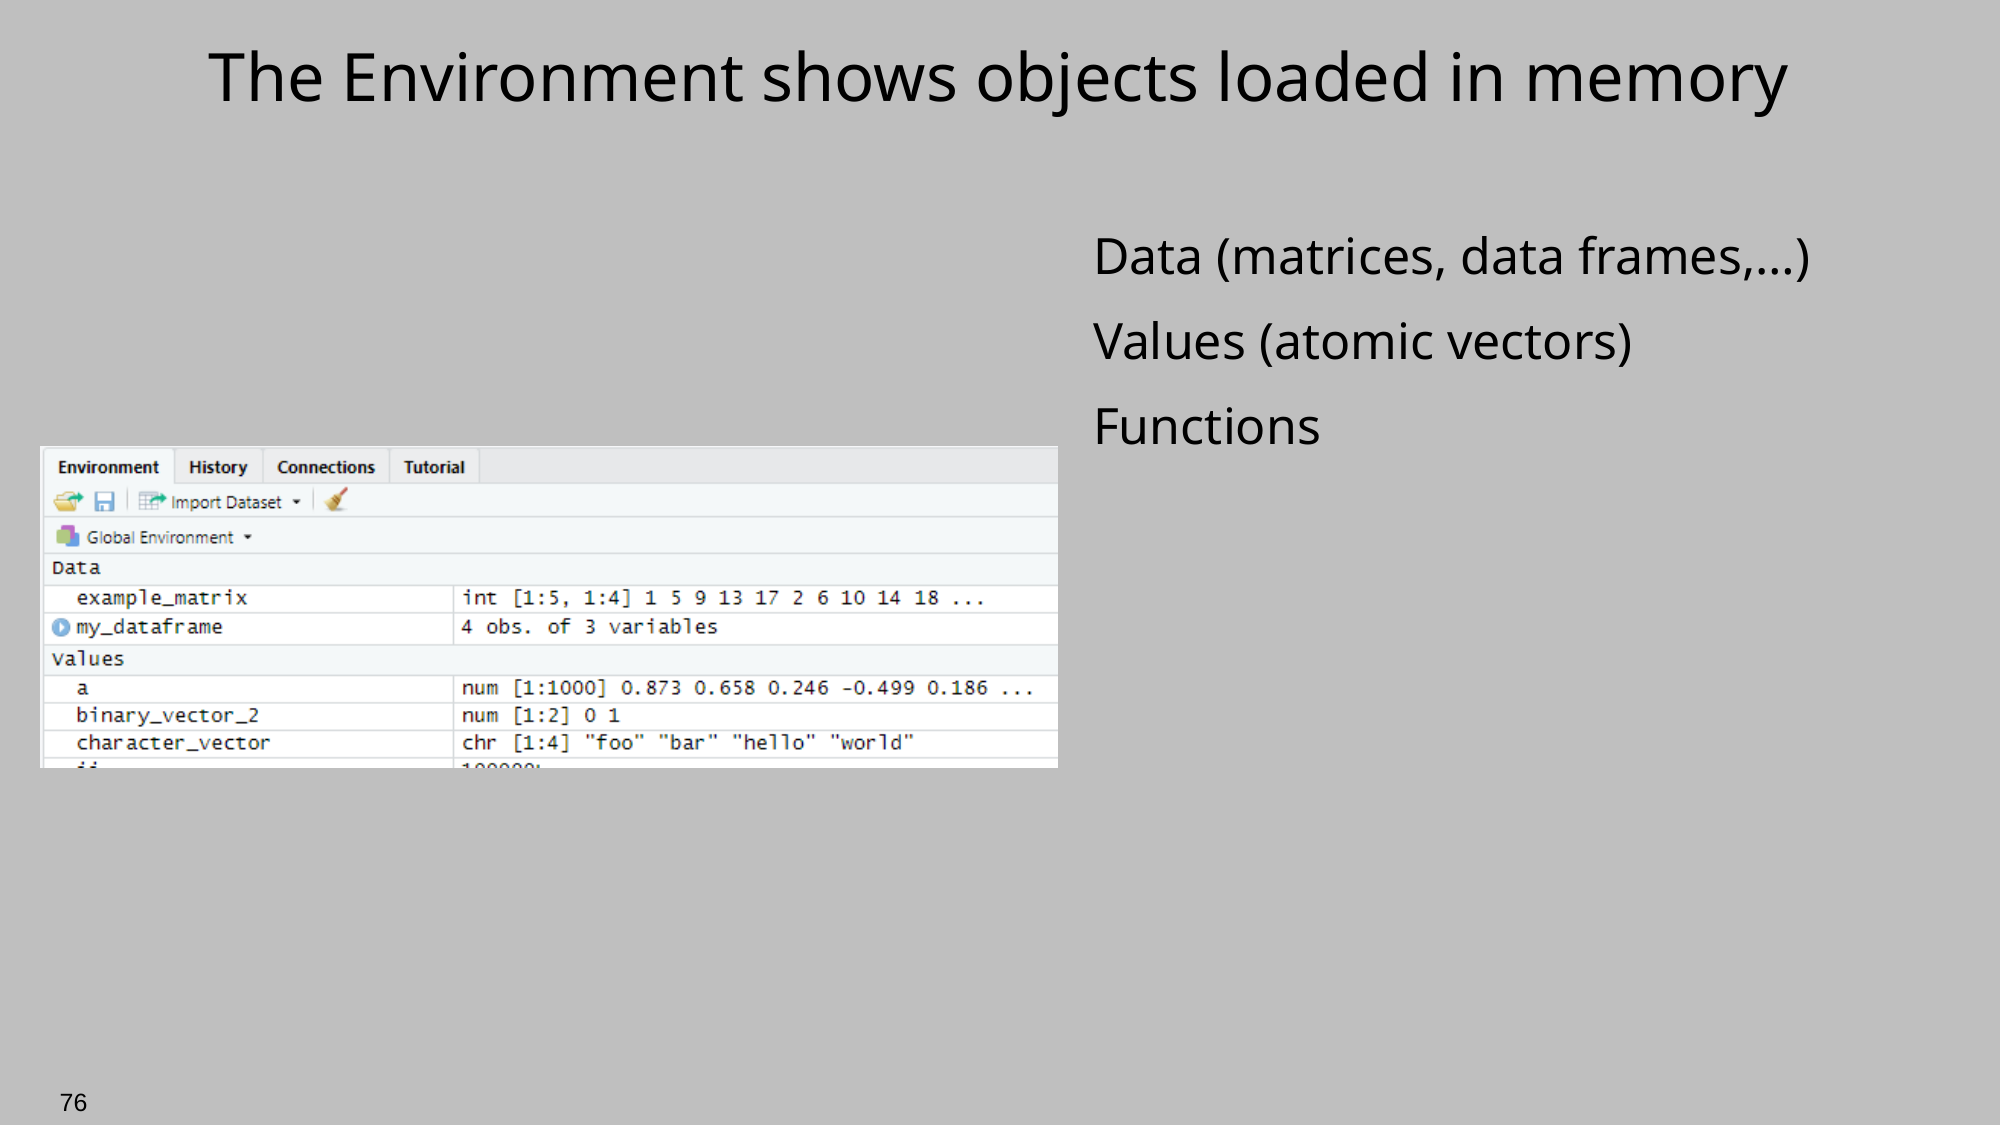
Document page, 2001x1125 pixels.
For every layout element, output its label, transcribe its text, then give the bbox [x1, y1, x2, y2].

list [40, 446, 1058, 768]
title The Environment shows objects loaded in memory [150, 0, 1850, 150]
list Data (matrices, data frames,…) Values (atomic vectors) Functions [1057, 209, 1898, 1005]
